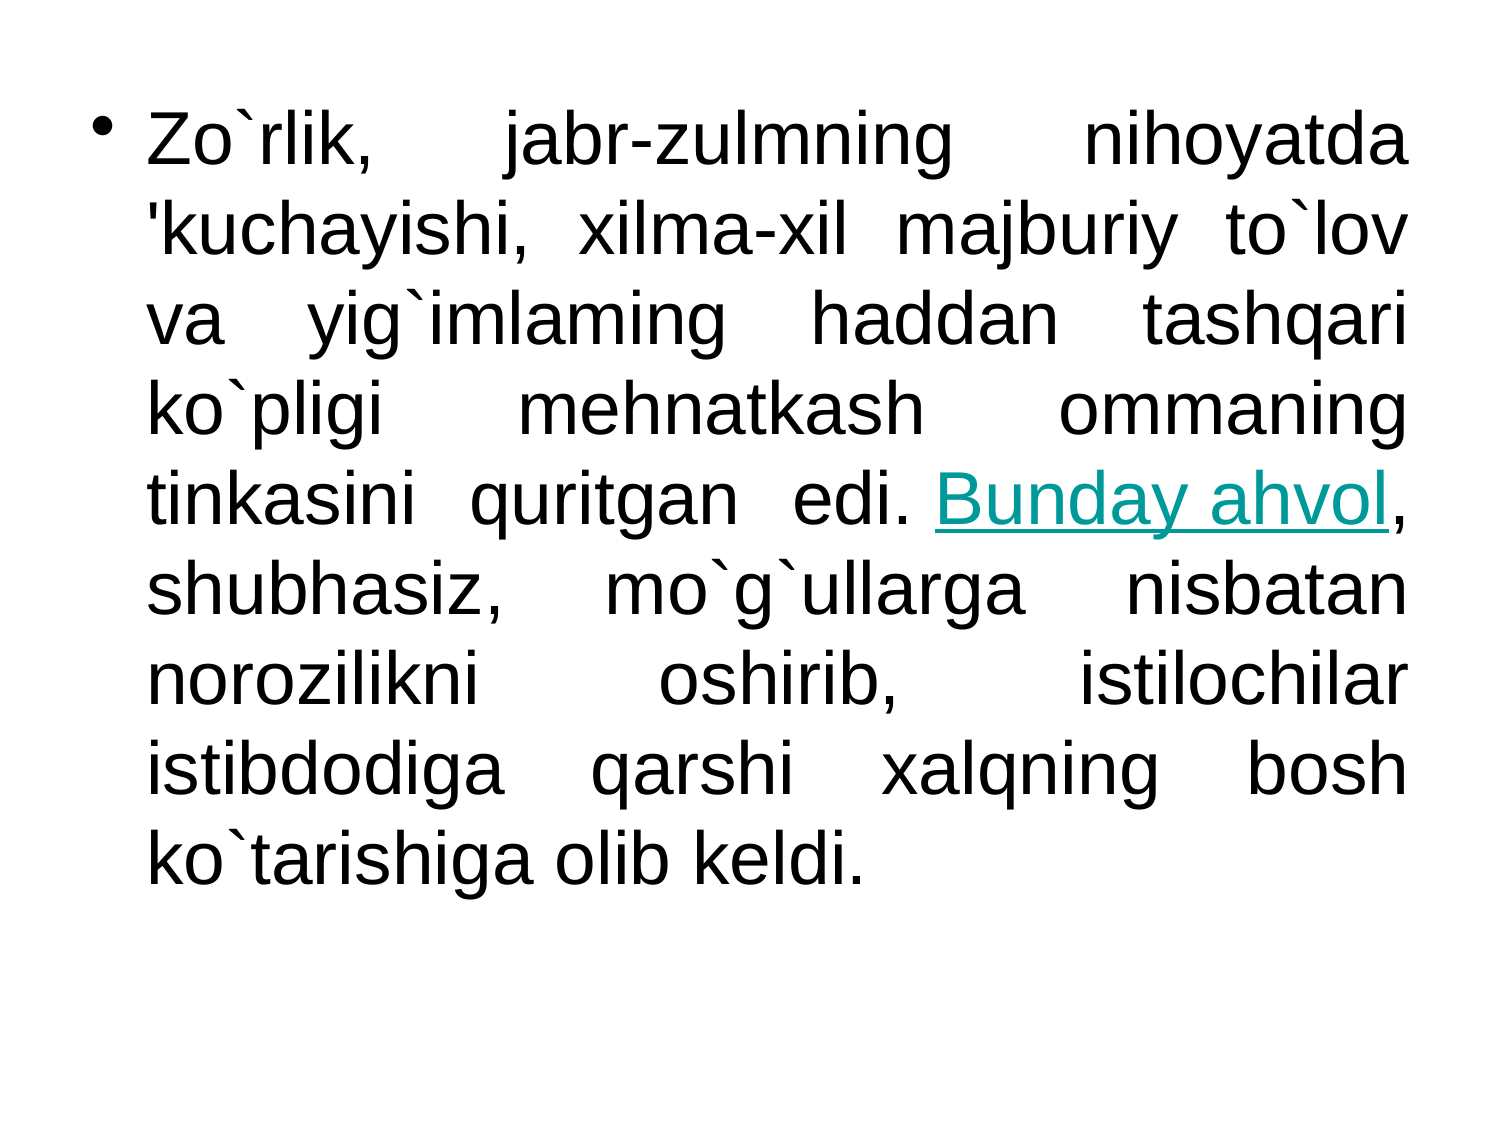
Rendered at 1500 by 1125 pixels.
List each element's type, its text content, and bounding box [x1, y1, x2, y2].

list Zo`rlik, jabr-zulmning nihoyatda 'kuchayishi, xilma-xil majburiy to`lov va yig`imlaming haddan tashqari ko`pligi mehnatkash ommaning tinkasini quritgan edi. Bunday ahvol, shubhasiz, mo`g`ullarga nisbatan norozilikni oshirib, istilochilar istibdodiga qarshi xalqning bosh ko`tarishiga olib keldi. [75, 82, 1425, 1067]
